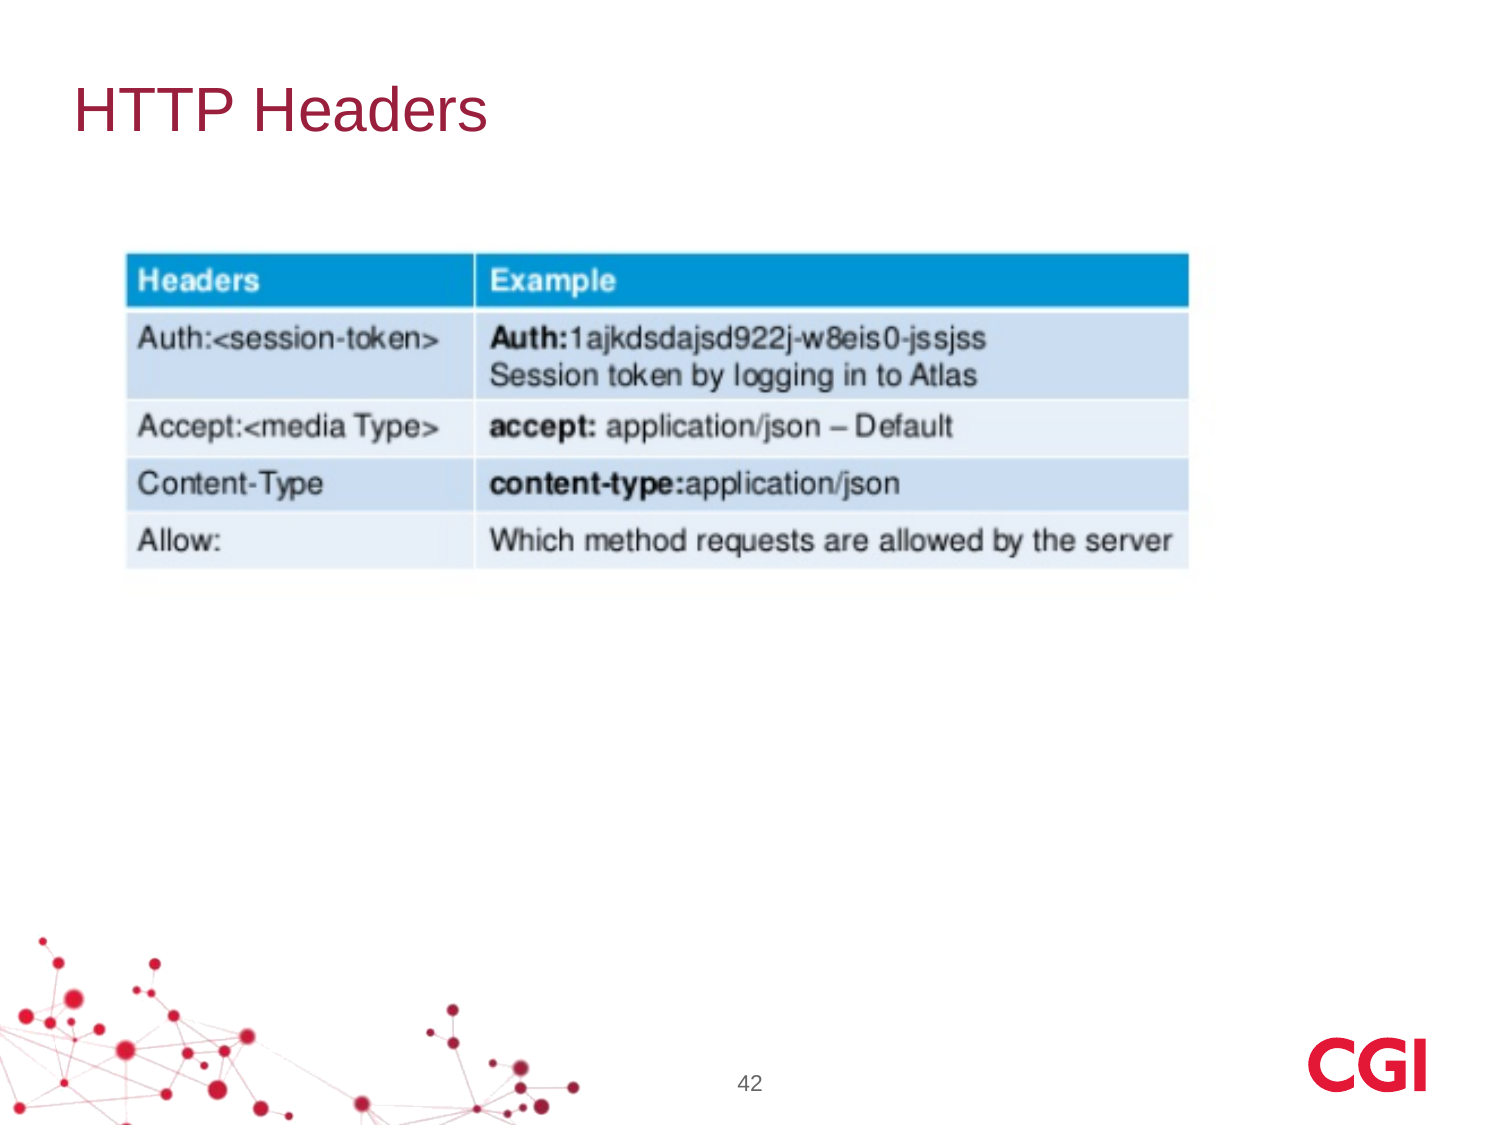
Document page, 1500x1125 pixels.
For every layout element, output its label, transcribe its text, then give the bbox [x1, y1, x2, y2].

slide_number 42 [686, 1068, 814, 1109]
picture [94, 206, 1255, 633]
picture [0, 908, 623, 1125]
title HTTP Headers [73, 30, 1425, 182]
